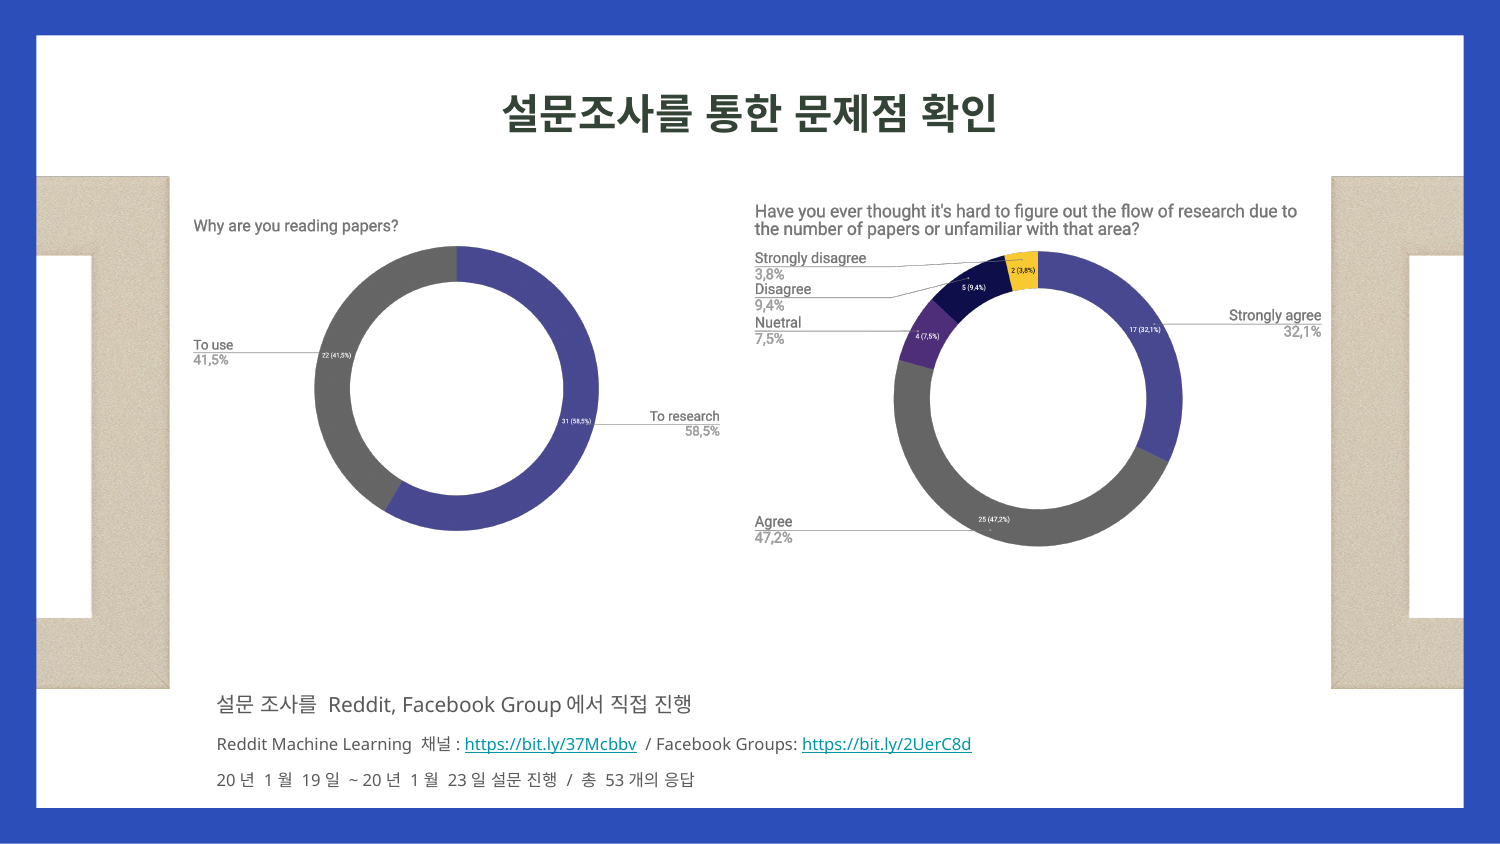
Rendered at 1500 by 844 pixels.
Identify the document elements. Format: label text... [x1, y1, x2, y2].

text_box 설문 조사를 Reddit, Facebook Group에서 직접 진행 Reddit Machine Learning 채널: https://bit.ly/37Mcbbv / Facebook Groups: https://bit.ly/2UerC8d 20년 1월 19일 ~ 20년 1월 23일 설문 진행 / 총 53개의 응답 [201, 673, 1123, 806]
title 설문조사를 통한 문제점 확인 [118, 72, 1382, 167]
picture [37, 154, 1463, 689]
